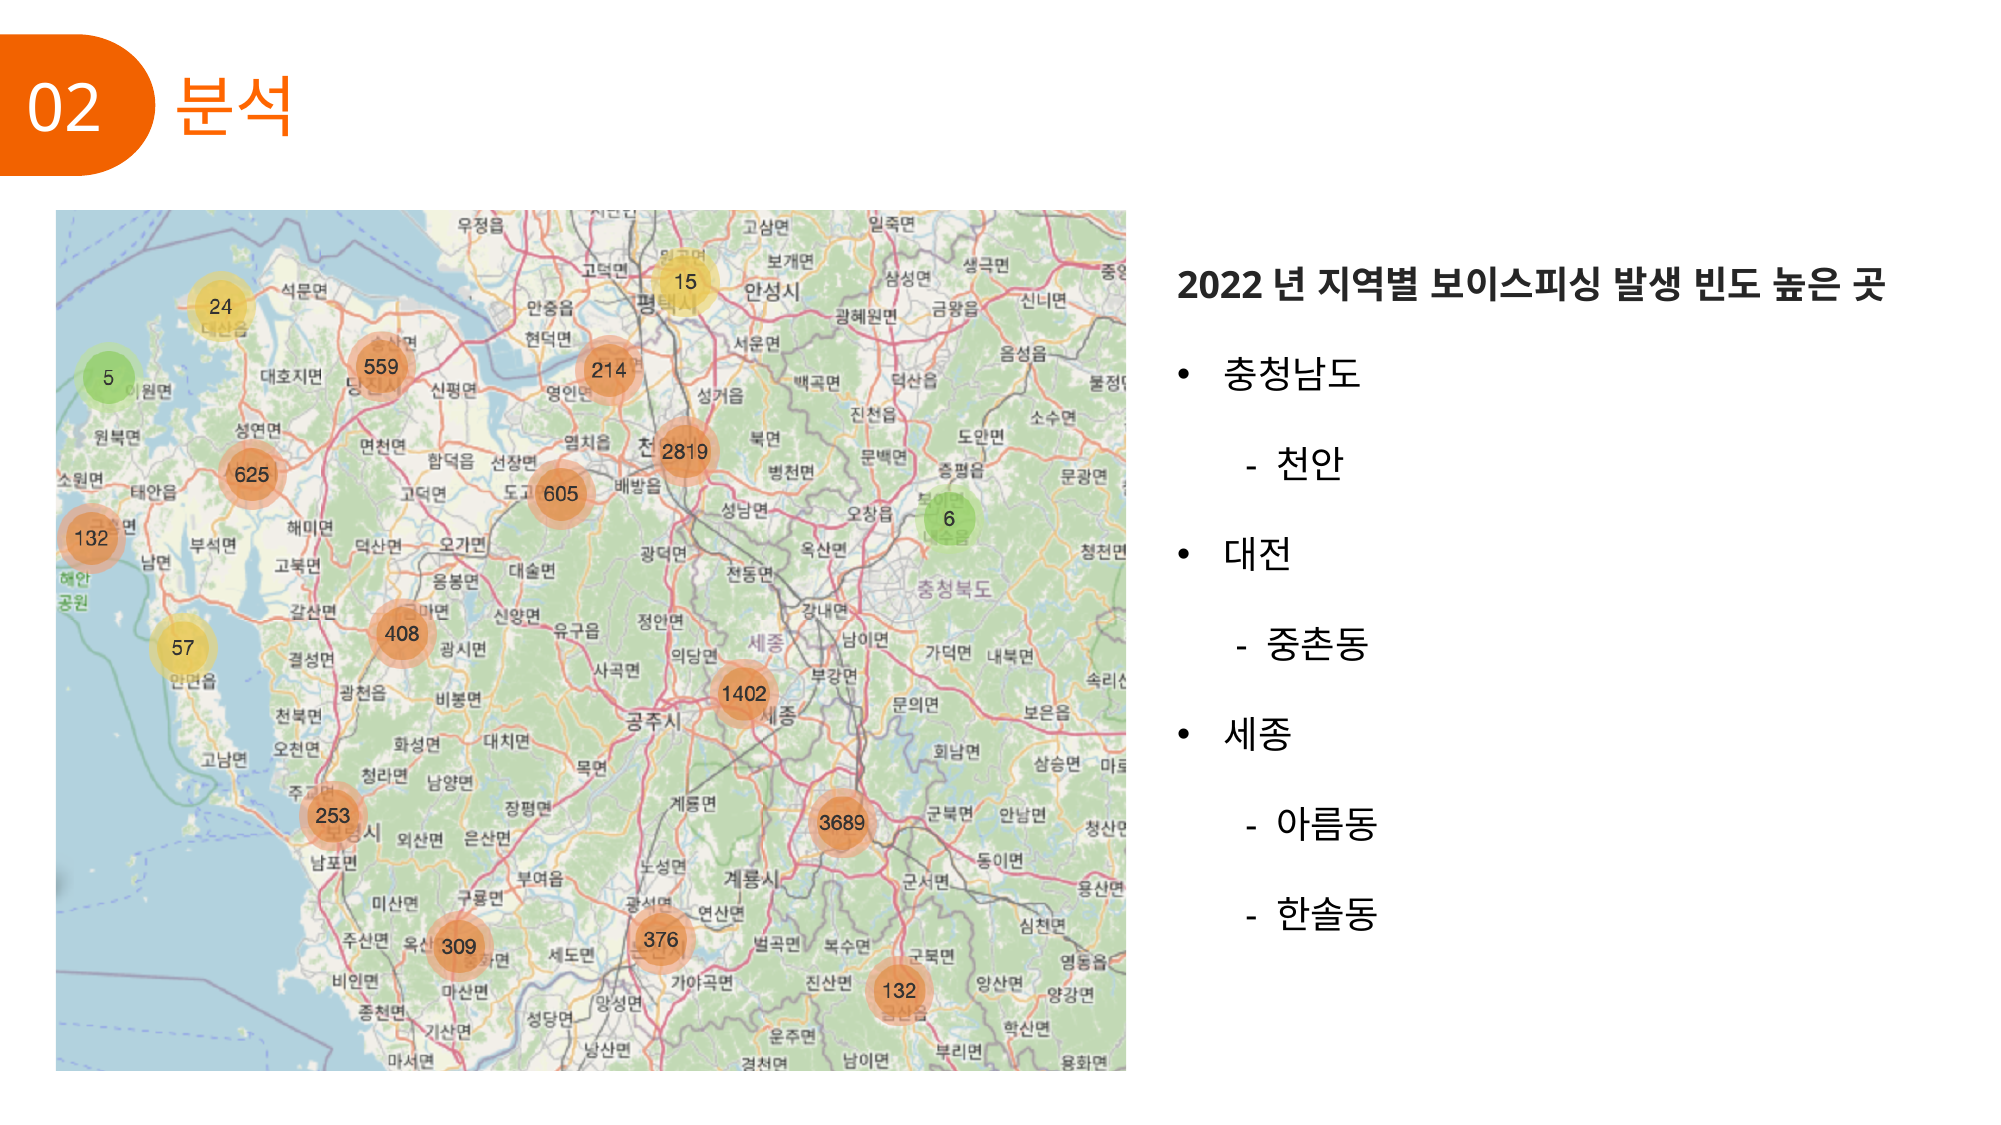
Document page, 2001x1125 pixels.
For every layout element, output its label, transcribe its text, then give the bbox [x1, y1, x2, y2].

text_box 분석 [159, 57, 331, 152]
text_box 02 [0, 33, 157, 177]
text_box [55, 210, 1127, 1072]
text_box 2022년 지역별 보이스피싱 발생 빈도 높은 곳 충청남도 - 천안 대전 - 중촌동 세종 - 아름동 - 한솔동 [1162, 208, 1968, 989]
